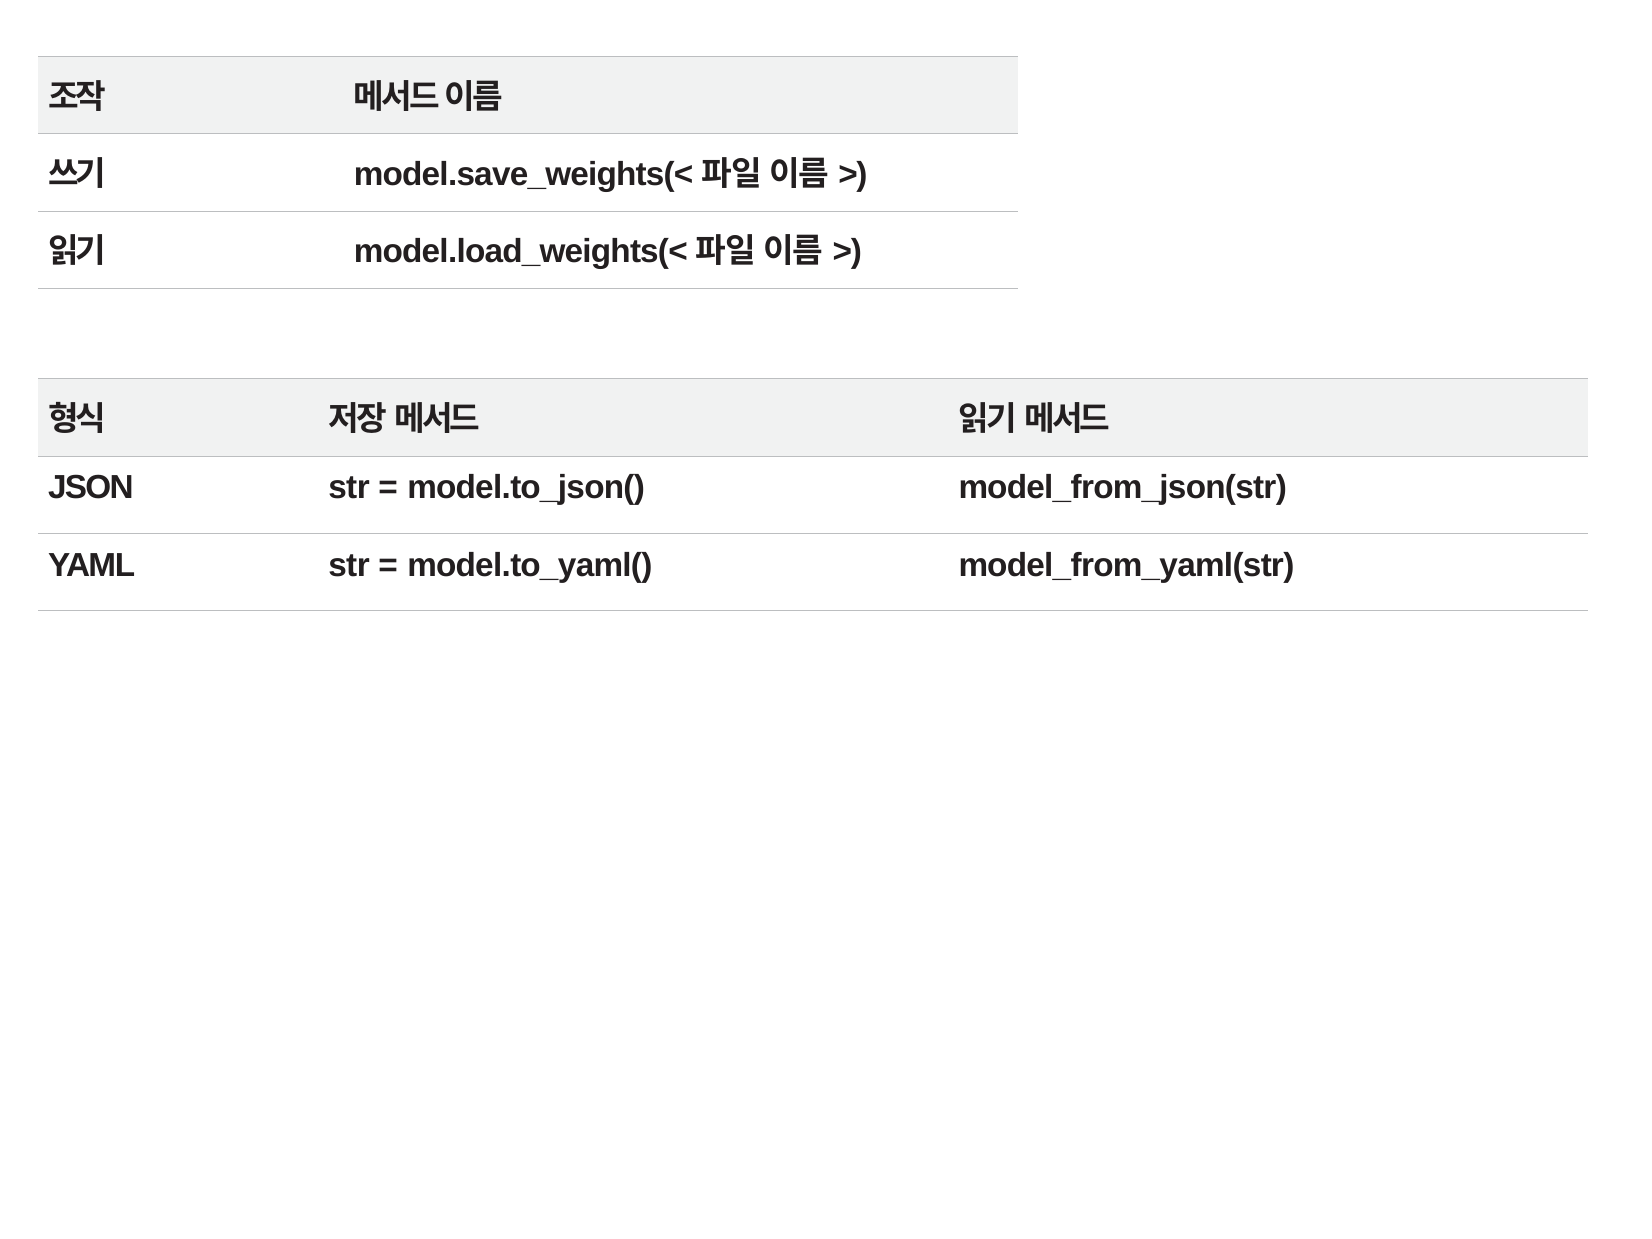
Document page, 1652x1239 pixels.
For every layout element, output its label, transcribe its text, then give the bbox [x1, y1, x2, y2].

table_cell JSON [38, 457, 269, 533]
table_cell model_from_yaml(str) [886, 534, 1588, 610]
table_header 읽기 메서드 [886, 379, 1588, 456]
table_header 저장 메서드 [269, 379, 886, 456]
table_cell str = model.to_json() [269, 457, 886, 533]
table_cell 쓰기 [38, 134, 288, 211]
table_header 메서드 이름 [288, 57, 1018, 133]
table_cell model_from_json(str) [886, 457, 1588, 533]
table_cell YAML [38, 534, 269, 610]
table_cell model.save_weights(<파일 이름>) [288, 134, 1018, 211]
table_cell model.load_weights(<파일 이름>) [288, 212, 1018, 288]
table_header 조작 [38, 57, 288, 133]
table_cell 읽기 [38, 212, 288, 288]
table_cell str = model.to_yaml() [269, 534, 886, 610]
table_header 형식 [38, 379, 269, 456]
